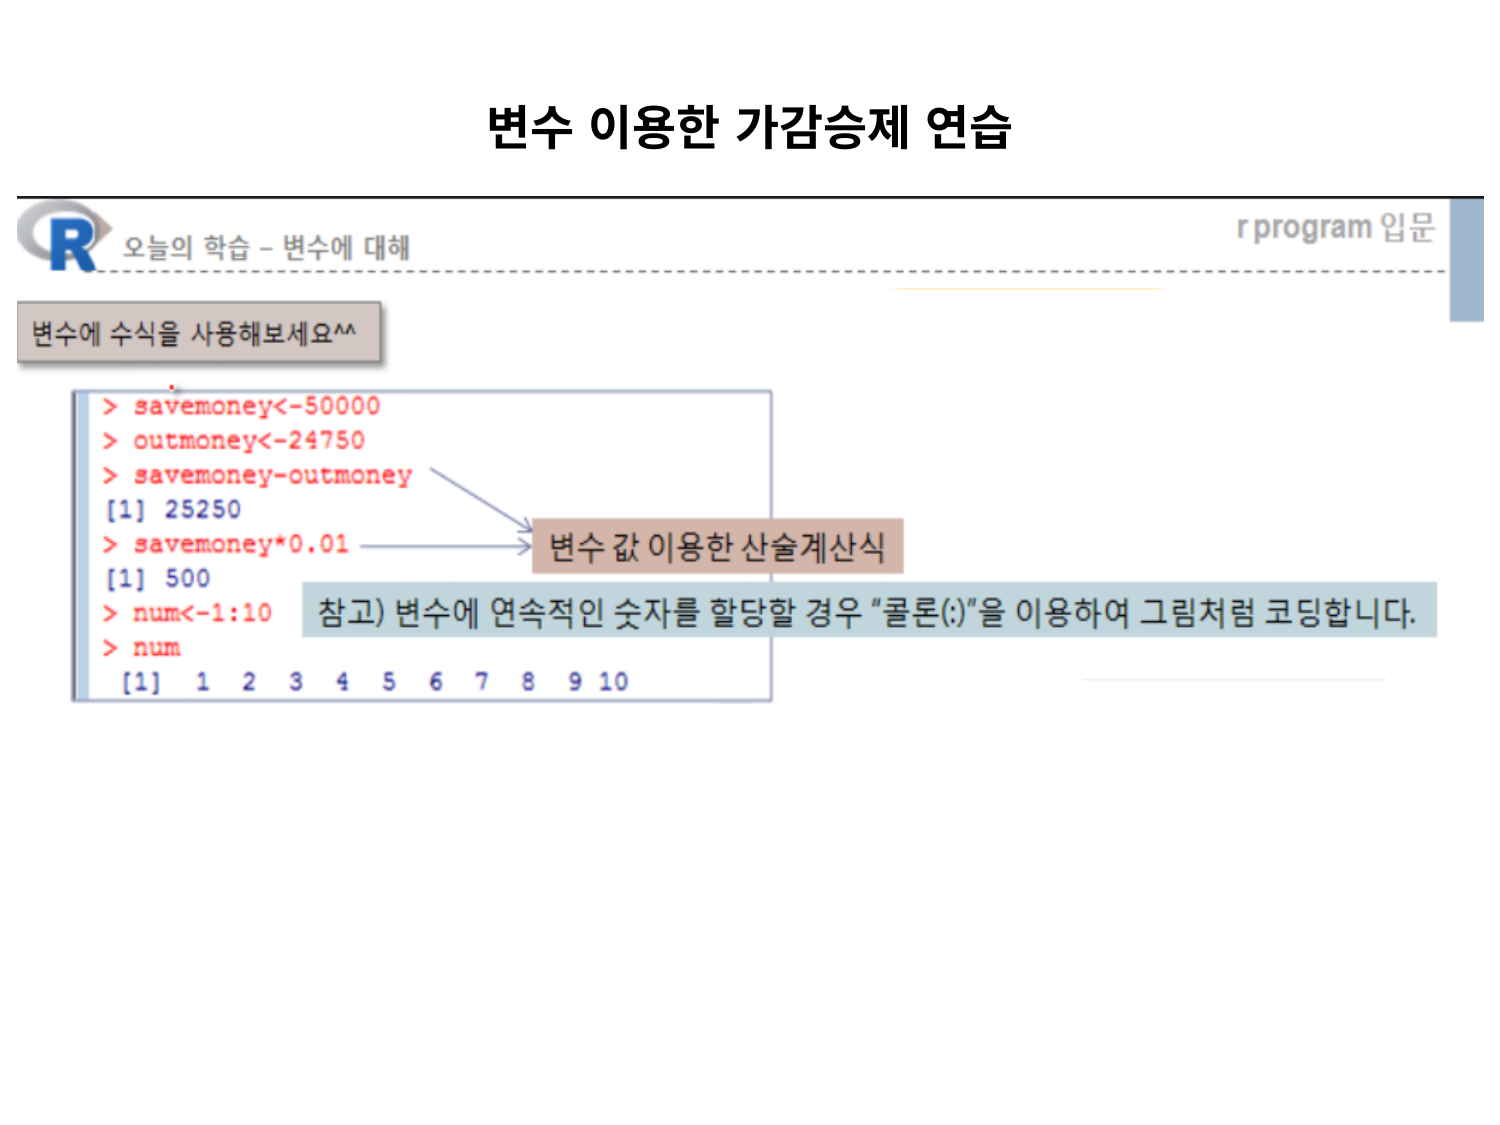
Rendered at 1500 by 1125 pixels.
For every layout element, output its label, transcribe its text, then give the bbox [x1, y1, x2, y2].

picture [17, 196, 1484, 727]
text_box 변수 이용한 가감승제 연습 [472, 90, 1030, 163]
